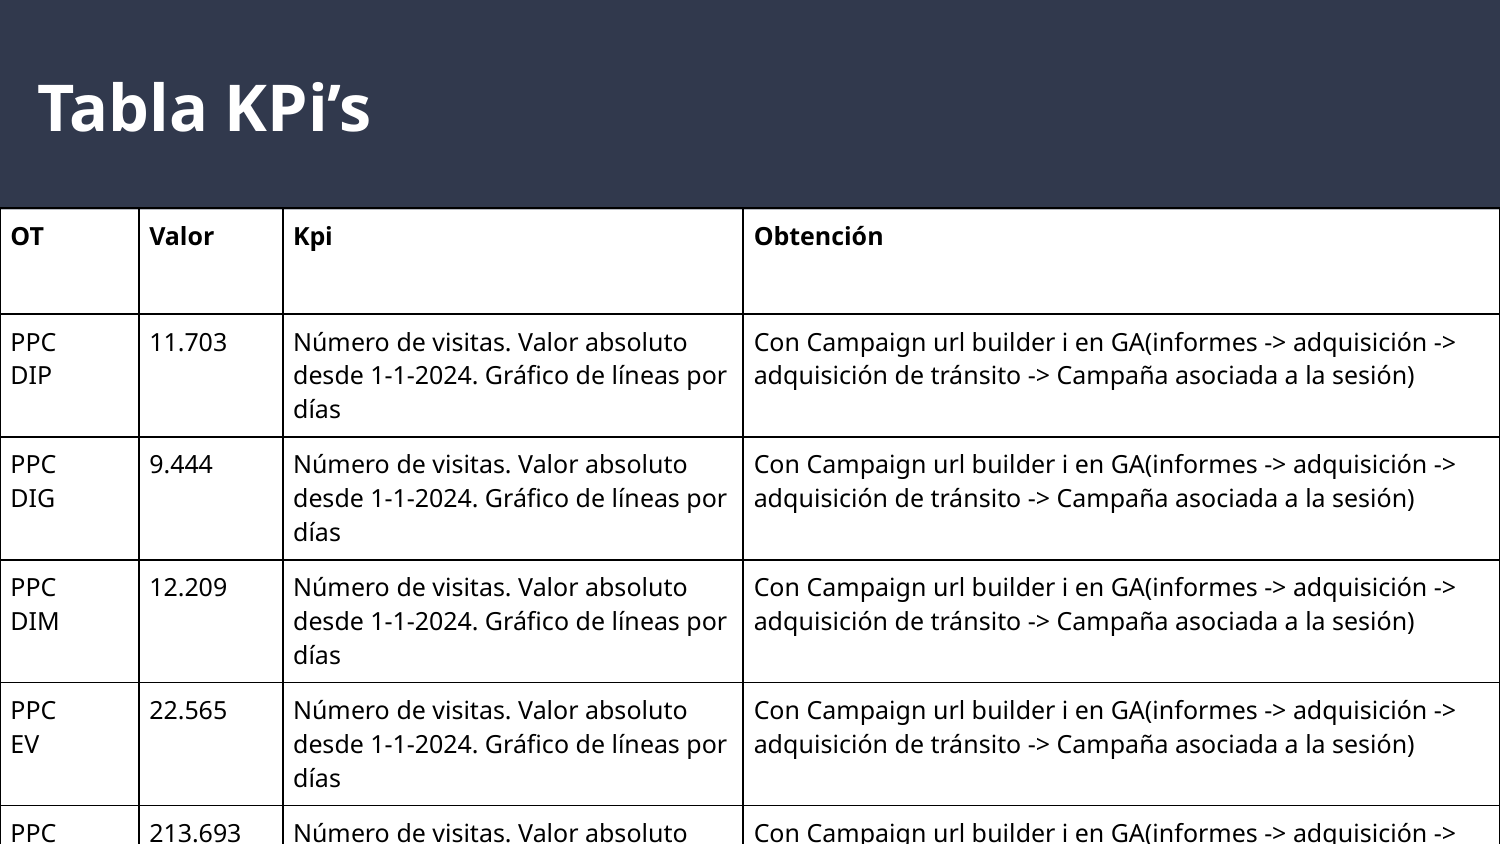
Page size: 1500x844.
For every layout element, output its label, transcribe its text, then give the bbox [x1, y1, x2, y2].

table_cell PPC DIP [1, 315, 138, 436]
table_header Valor [140, 209, 282, 313]
table_cell 12.209 [140, 561, 282, 682]
table_header Kpi [284, 209, 742, 313]
table_cell Con Campaign url builder i en GA(informes -> adquisición -> adquisición de tránsito -> Campaña asociada a la sesión) [744, 683, 1499, 805]
table_cell Con Campaign url builder i en GA(informes -> adquisición -> adquisición de tránsito -> Campaña asociada a la sesión) [744, 806, 1499, 844]
title Tabla KPi’s [22, 40, 1448, 149]
table_cell PPC DIG [1, 438, 138, 559]
table_header OT [1, 209, 138, 313]
table_cell 22.565 [140, 683, 282, 805]
table_cell 9.444 [140, 438, 282, 559]
table_cell PPC DIM [1, 561, 138, 682]
table_cell 11.703 [140, 315, 282, 436]
table_cell Número de visitas. Valor absoluto desde 1-1-2024. Gráfico de líneas por meses [284, 806, 742, 844]
table_cell Número de visitas. Valor absoluto desde 1-1-2024. Gráfico de líneas por días [284, 315, 742, 436]
table_cell Con Campaign url builder i en GA(informes -> adquisición -> adquisición de tránsito -> Campaña asociada a la sesión) [744, 438, 1499, 559]
table_cell PPC TP [1, 806, 138, 844]
table_cell 213.693 [140, 806, 282, 844]
table_cell Número de visitas. Valor absoluto desde 1-1-2024. Gráfico de líneas por días [284, 683, 742, 805]
table_cell Número de visitas. Valor absoluto desde 1-1-2024. Gráfico de líneas por días [284, 438, 742, 559]
table_cell PPC EV [1, 683, 138, 805]
table_header Obtención [744, 209, 1499, 313]
table_cell Con Campaign url builder i en GA(informes -> adquisición -> adquisición de tránsito -> Campaña asociada a la sesión) [744, 315, 1499, 436]
table_cell Con Campaign url builder i en GA(informes -> adquisición -> adquisición de tránsito -> Campaña asociada a la sesión) [744, 561, 1499, 682]
table_cell Número de visitas. Valor absoluto desde 1-1-2024. Gráfico de líneas por días [284, 561, 742, 682]
